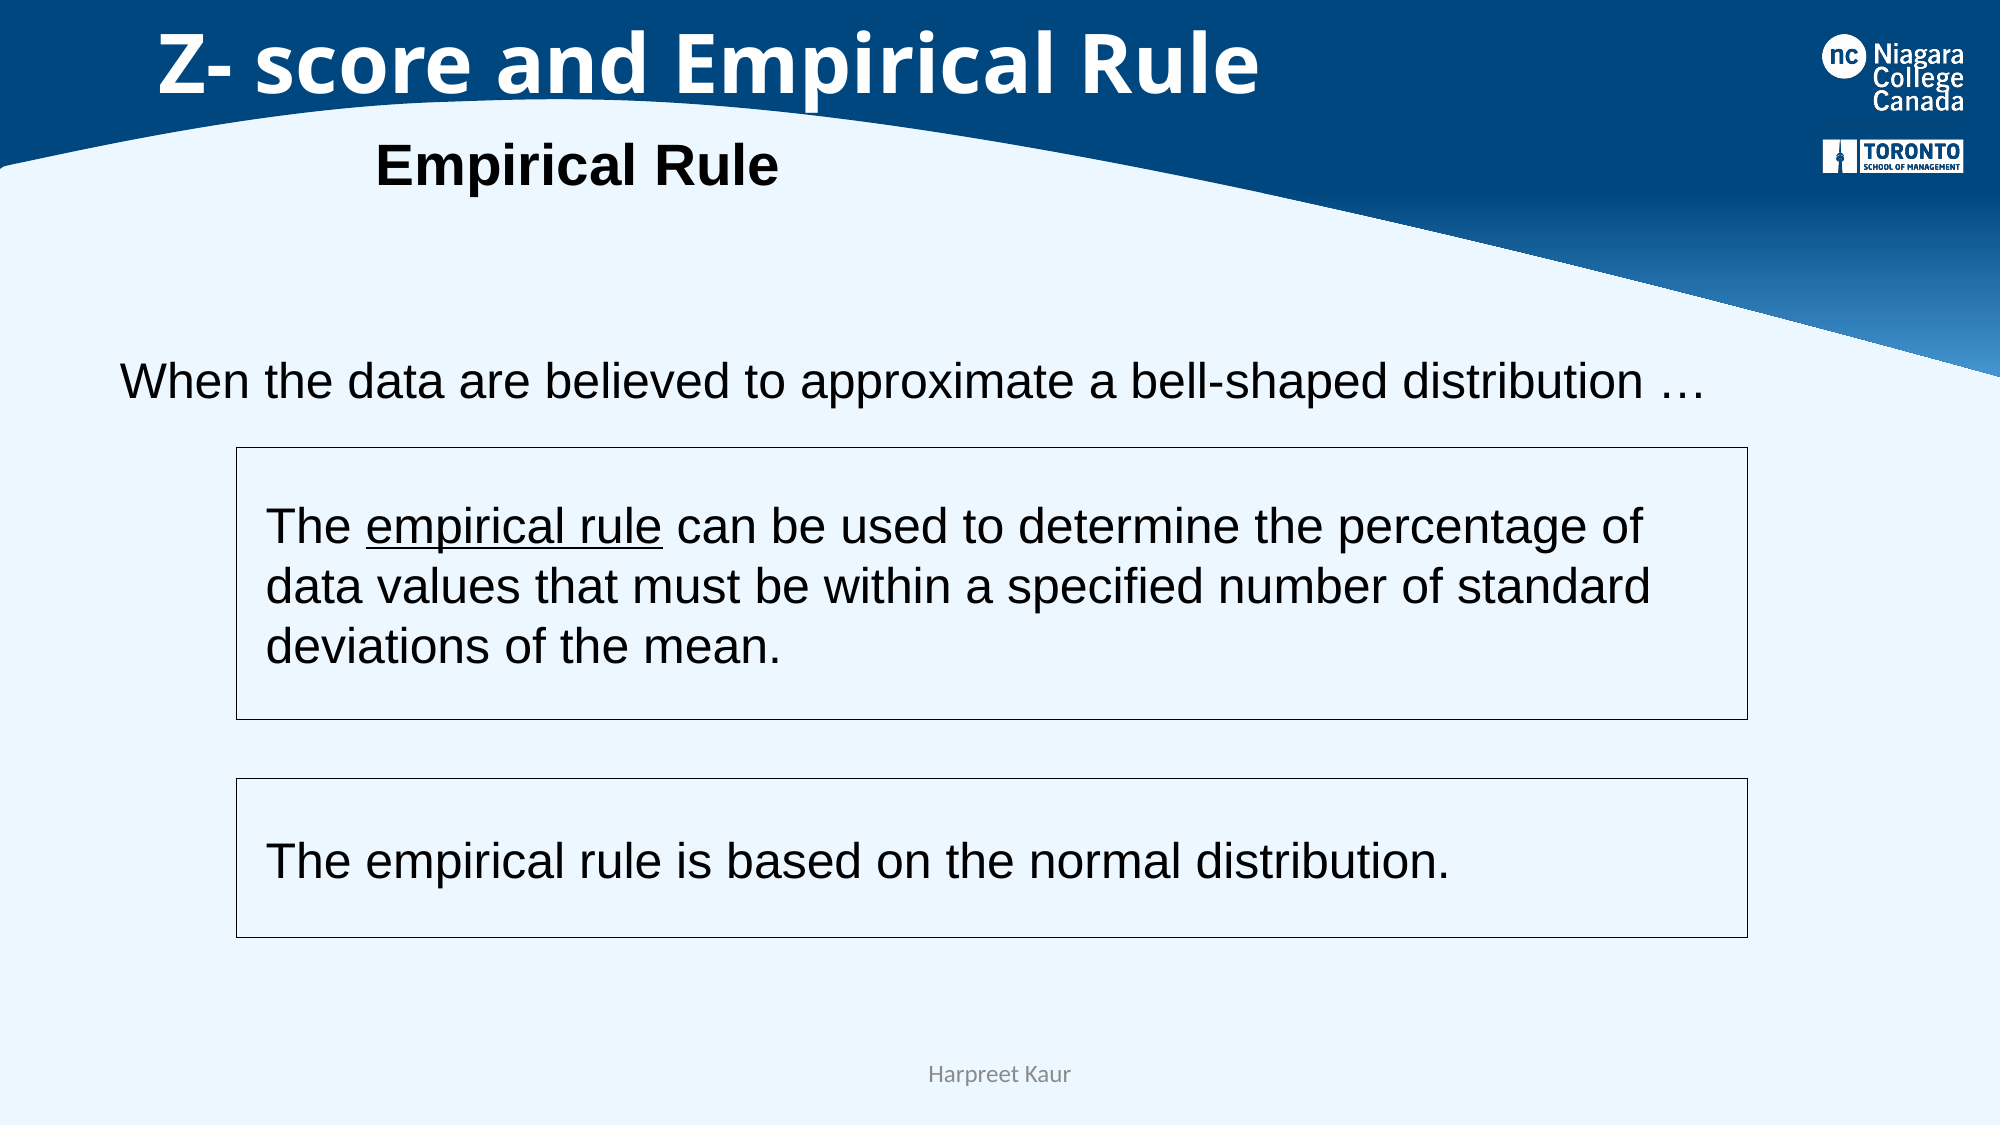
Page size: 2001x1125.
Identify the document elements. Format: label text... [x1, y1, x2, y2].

text_box The empirical rule can be used to determine the percentage of data values that must be within a specified number of standard deviations of the mean. [236, 447, 1748, 720]
picture [1821, 34, 1964, 173]
text_box Empirical Rule [360, 105, 824, 220]
text_box [0, 0, 2000, 378]
text_box When the data are believed to approximate a bell-shaped distribution … [91, 321, 1759, 436]
footer Harpreet Kaur [662, 1042, 1338, 1103]
text_box The empirical rule is based on the normal distribution. [236, 778, 1748, 938]
text_box Z- score and Empirical Rule [36, 14, 1380, 120]
